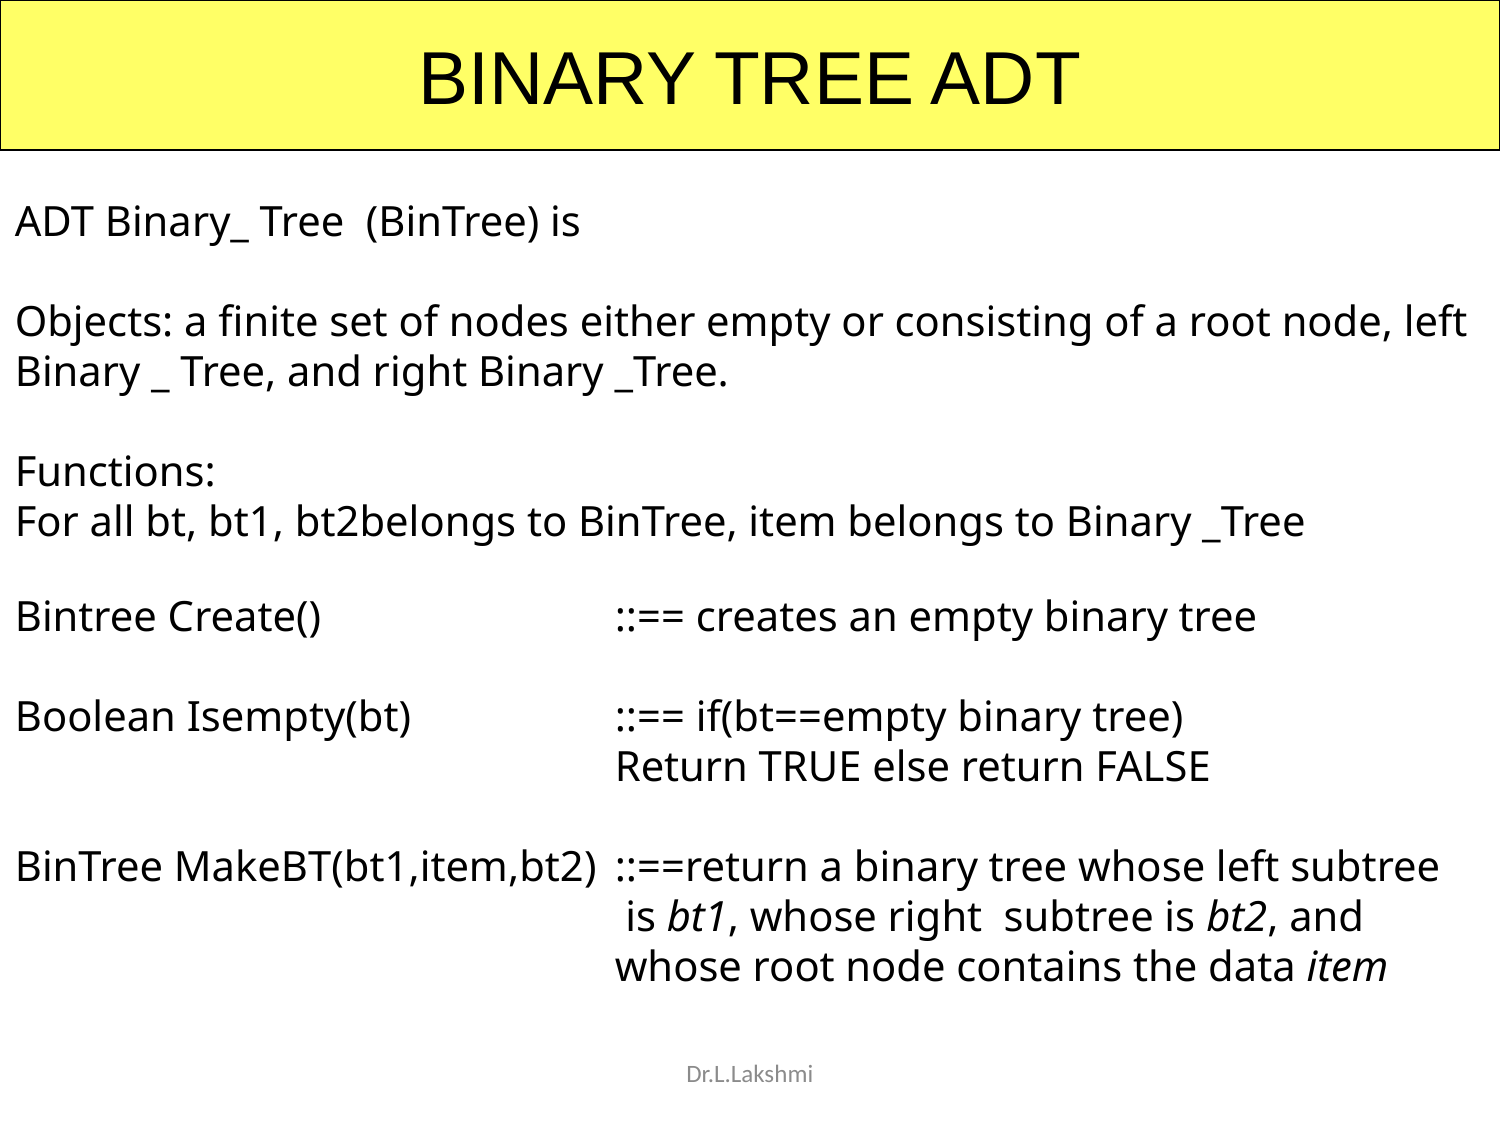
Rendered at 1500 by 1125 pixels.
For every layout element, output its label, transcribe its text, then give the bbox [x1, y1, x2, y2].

footer Dr.L.Lakshmi [512, 1042, 988, 1103]
text_box BINARY TREE ADT [0, 0, 1500, 150]
text_box ADT Binary_ Tree (BinTree) is Objects: a finite set of nodes either empty or consisting of a root node, left Binary _ Tree, and right Binary _Tree. Functions: For all bt, bt1, bt2belongs to BinTree, item belongs to Binary _Tree Bintree Create() ::== creates an empty binary tree Boolean Isempty(bt) ::== if(bt==empty binary tree) Return TRUE else return FALSE BinTree MakeBT(bt1,item,bt2) ::==return a binary tree whose left subtree is bt1, whose right subtree is bt2, and whose root node contains the data item [0, 187, 1500, 1043]
